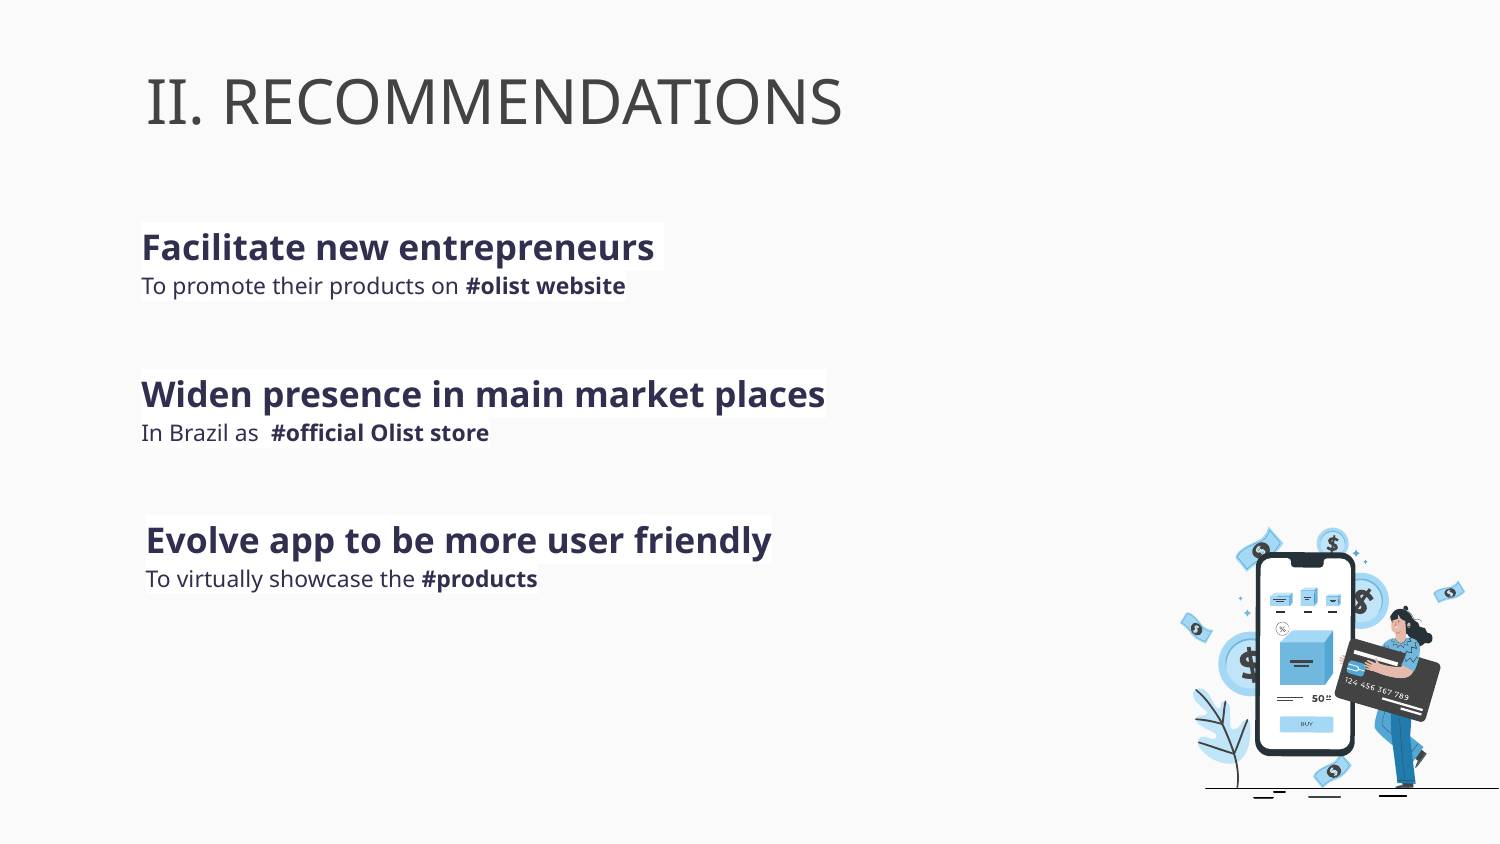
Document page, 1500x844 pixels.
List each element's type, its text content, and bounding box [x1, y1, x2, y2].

title II. RECOMMENDATIONS [131, 50, 1176, 153]
text_box Evolve app to be more user friendly To virtually showcase the #products [130, 496, 1064, 607]
text_box Widen presence in main market places In Brazil as #official Olist store [126, 350, 1059, 461]
text_box Facilitate new entrepreneurs To promote their products on #olist website [126, 203, 1059, 314]
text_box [1177, 526, 1499, 799]
